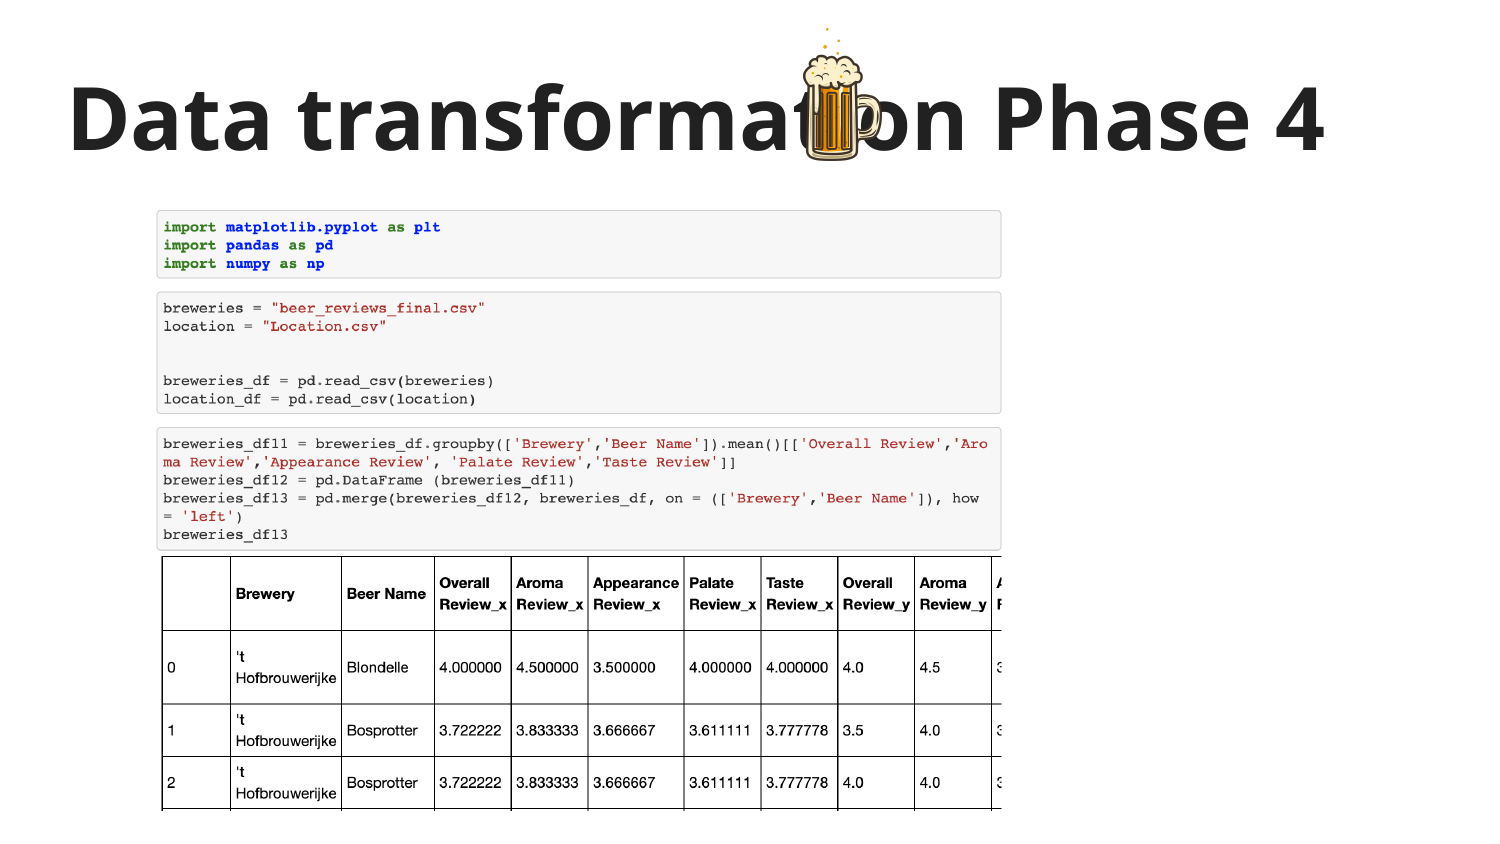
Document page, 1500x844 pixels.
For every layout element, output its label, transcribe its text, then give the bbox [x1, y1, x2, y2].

picture [803, 28, 882, 161]
picture [148, 195, 1012, 811]
title Data transformation Phase 4 [51, 48, 1449, 180]
